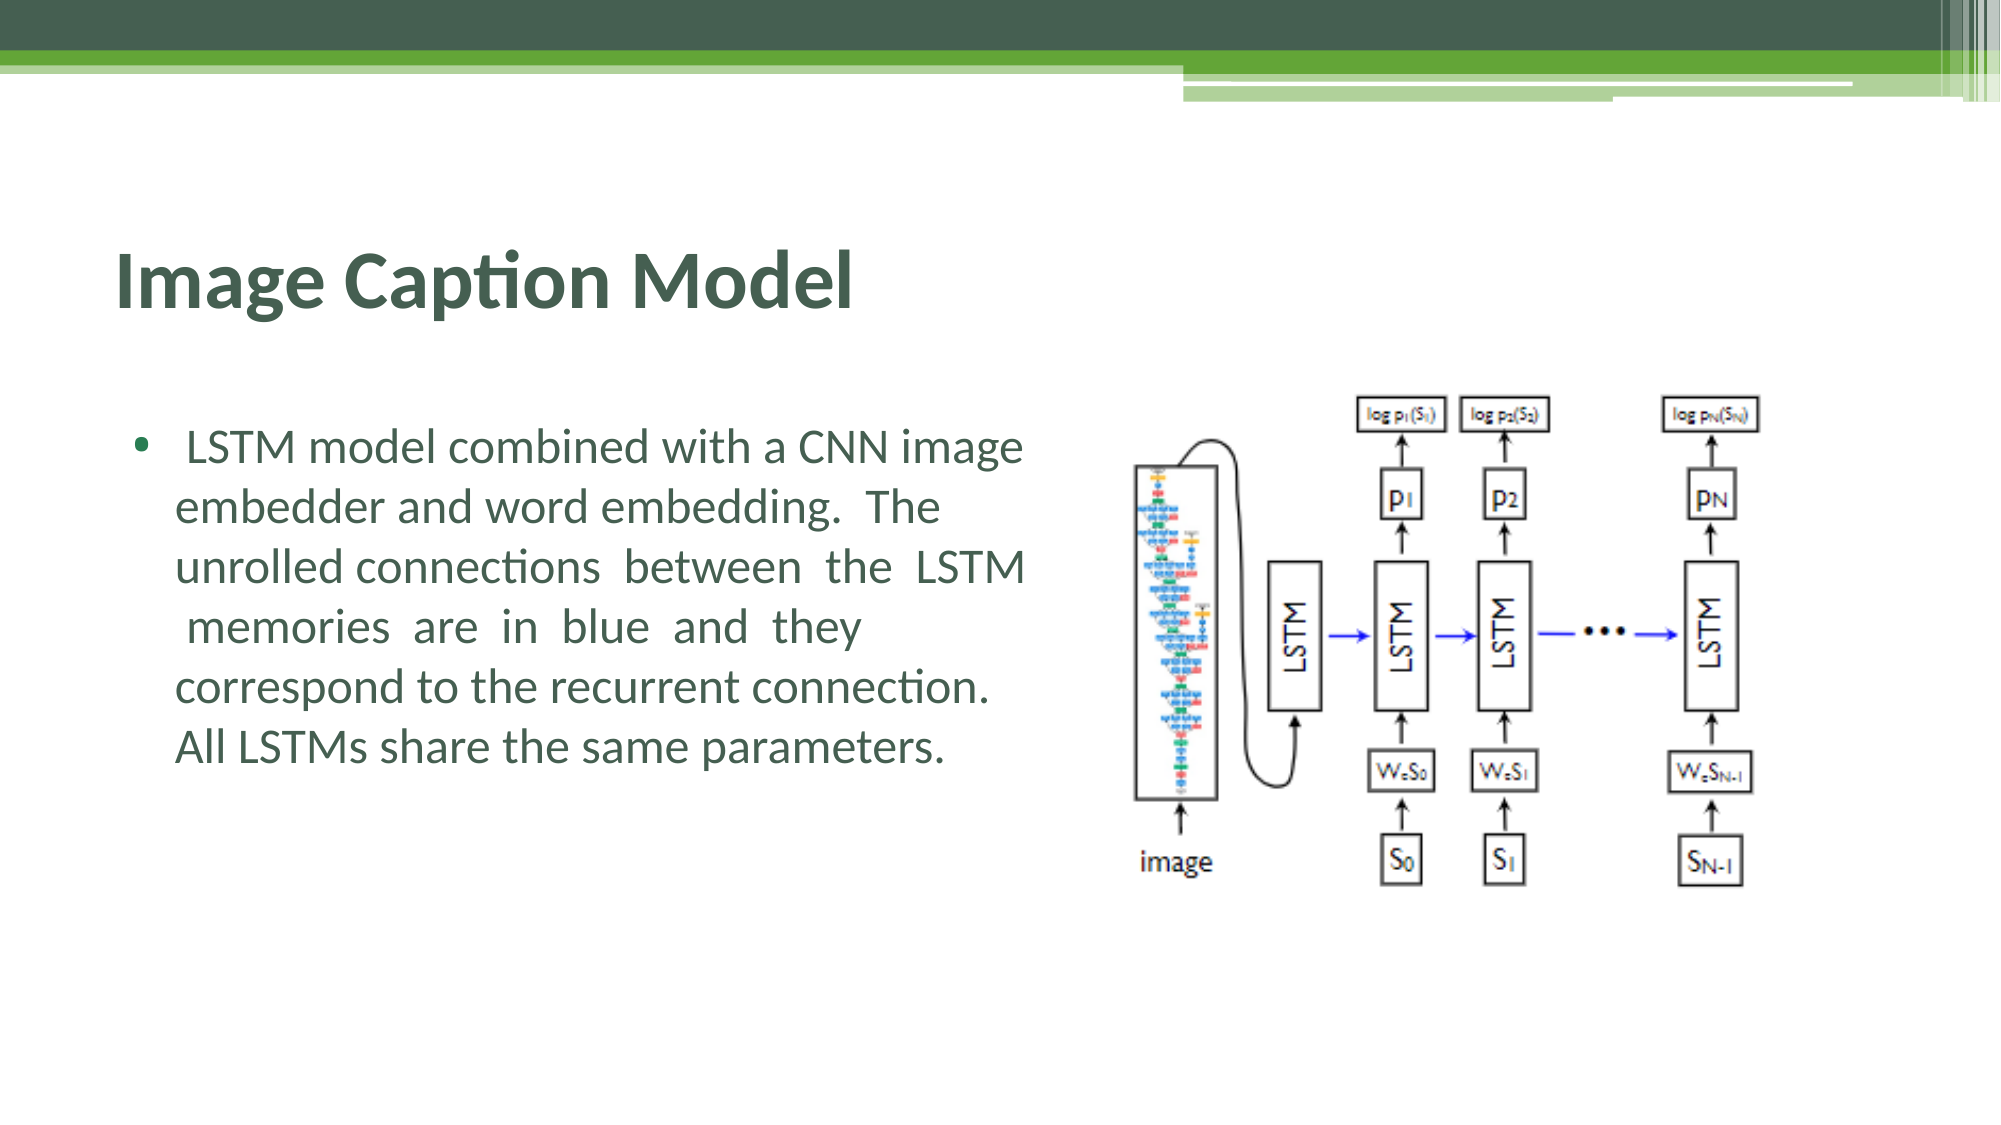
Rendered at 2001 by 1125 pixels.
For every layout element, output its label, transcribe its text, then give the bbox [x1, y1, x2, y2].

list LSTM model combined with a CNN image embedder and word embedding. The unrolled connections between the LSTM memories are in blue and they correspond to the recurrent connection. All LSTMs share the same parameters. [99, 406, 1052, 1116]
title Image Caption Model [99, 187, 1900, 363]
picture [1051, 380, 1810, 919]
